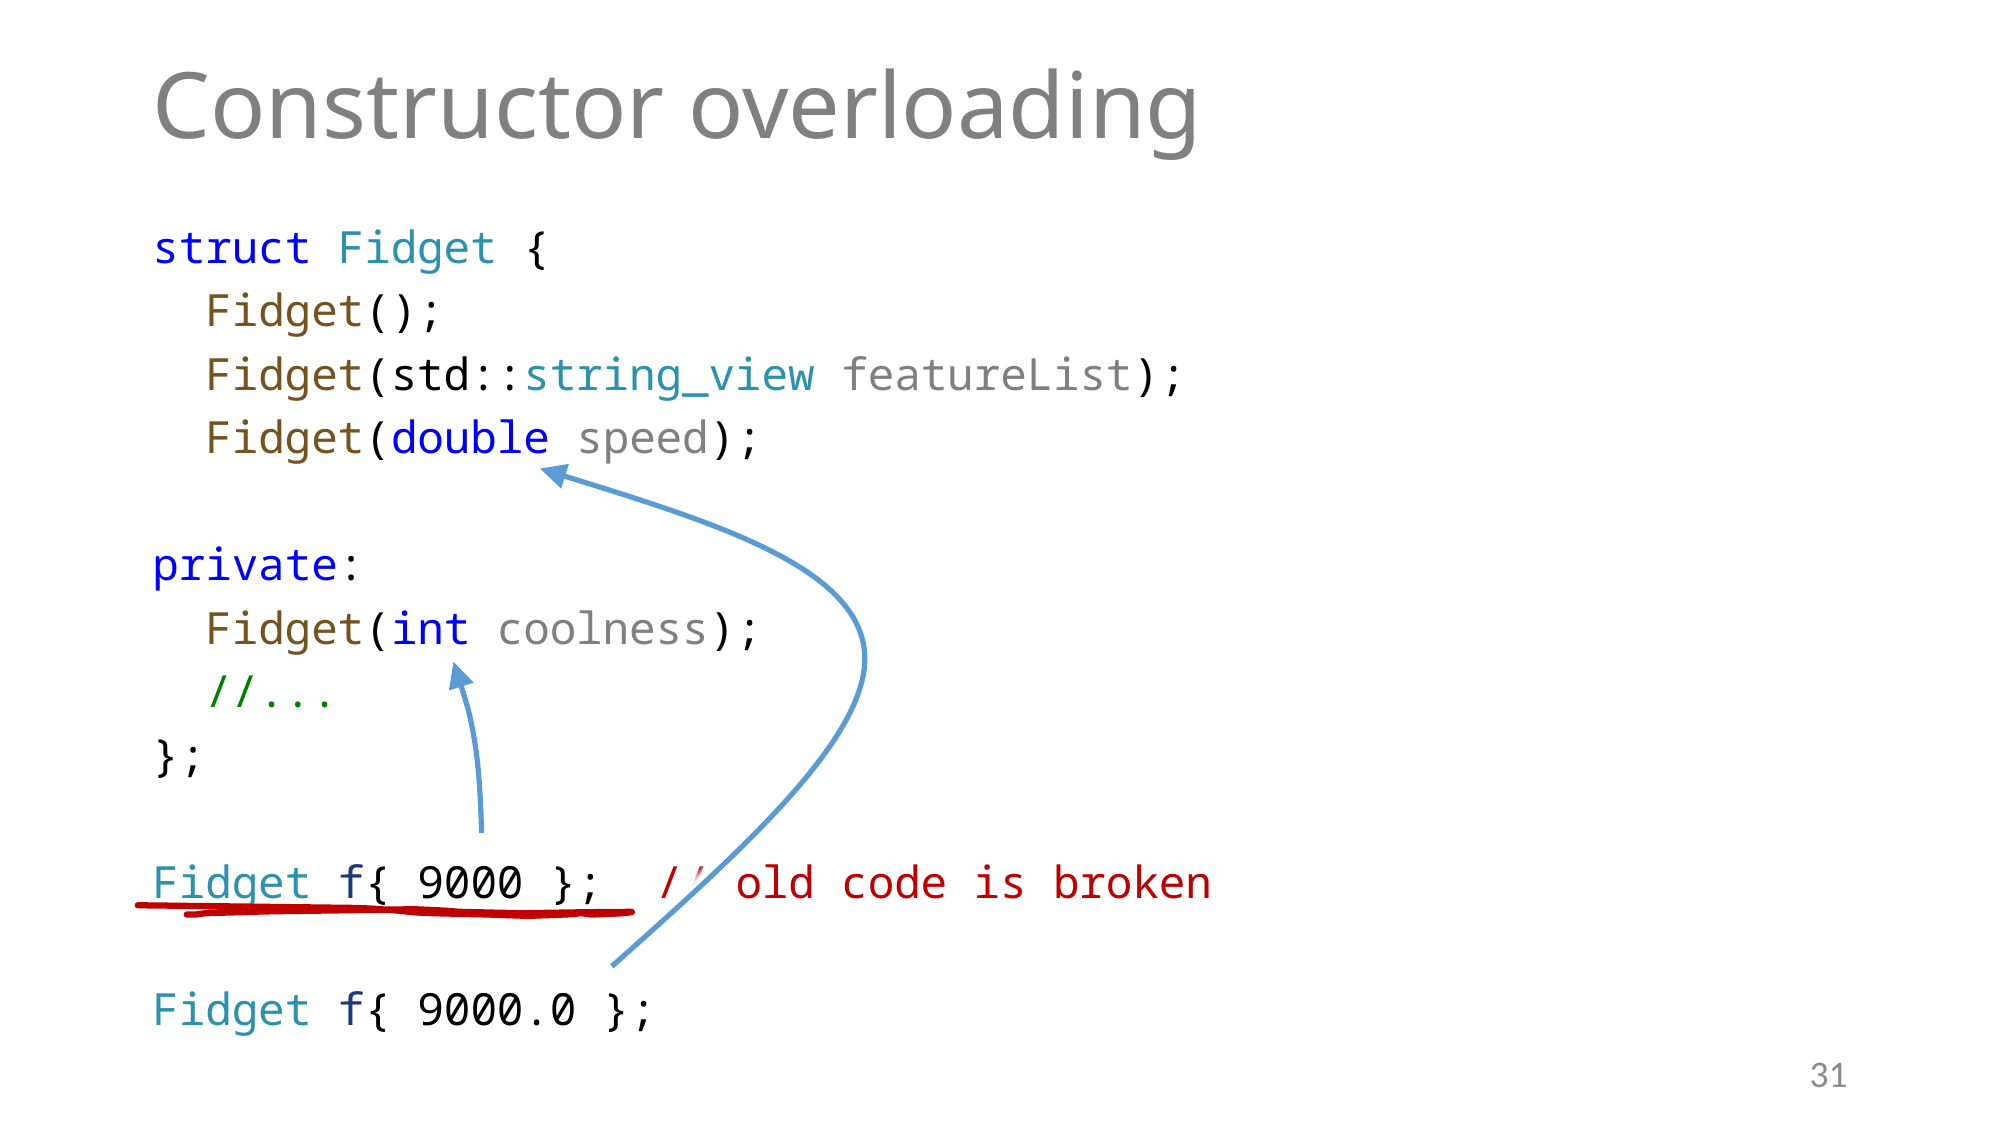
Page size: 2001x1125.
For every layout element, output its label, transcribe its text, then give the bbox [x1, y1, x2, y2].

text_box [540, 464, 866, 968]
list struct Fidget { Fidget(); Fidget(std::string_view featureList); Fidget(double speed); private: Fidget(int coolness); //... }; Fidget f{ 9000 }; // old code is broken Fidget f{ 9000.0 }; [137, 217, 1863, 1043]
title Constructor overloading [137, 0, 1863, 217]
slide_number 31 [1412, 1042, 1863, 1103]
text_box [449, 661, 483, 834]
text_box [136, 904, 592, 917]
